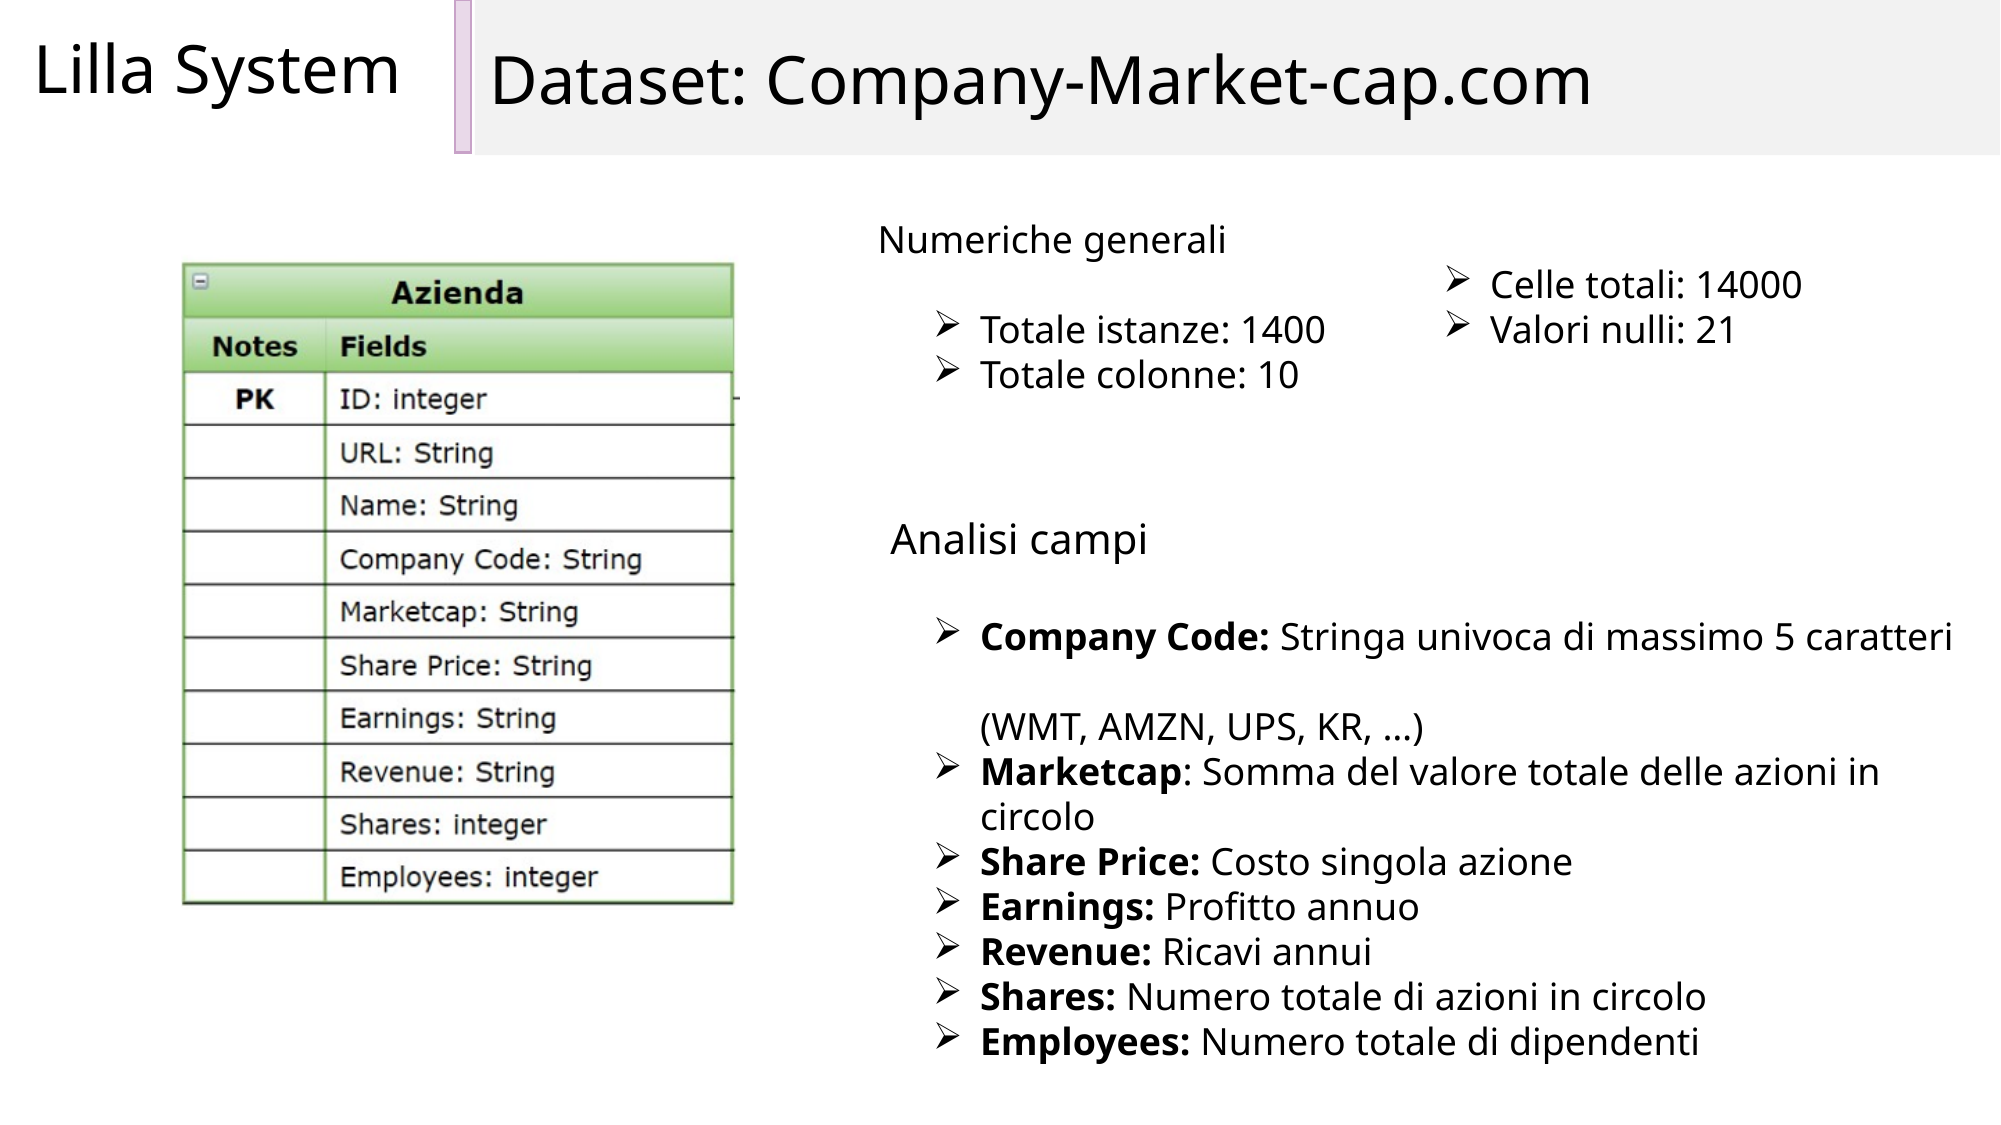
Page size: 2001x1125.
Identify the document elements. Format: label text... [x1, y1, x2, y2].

text_box Numeriche generali Totale istanze: 1400 Totale colonne: 10 Celle totali: 14000 Valori nulli: 21 [843, 209, 1894, 451]
text_box Dataset: Company-Market-cap.com [474, 0, 2000, 156]
picture [181, 254, 740, 910]
text_box [454, 0, 472, 154]
text_box Analisi campi Company Code: Stringa univoca di massimo 5 caratteri (WMT, AMZN, UPS, KR, …) Marketcap: Somma del valore totale delle azioni in circolo Share Price: Costo singola azione Earnings: Profitto annuo Revenue: Ricavi annui Shares: Numero totale di azioni in circolo Employees: Numero totale di dipendenti [843, 505, 1974, 1125]
text_box Lilla System [18, 19, 469, 115]
